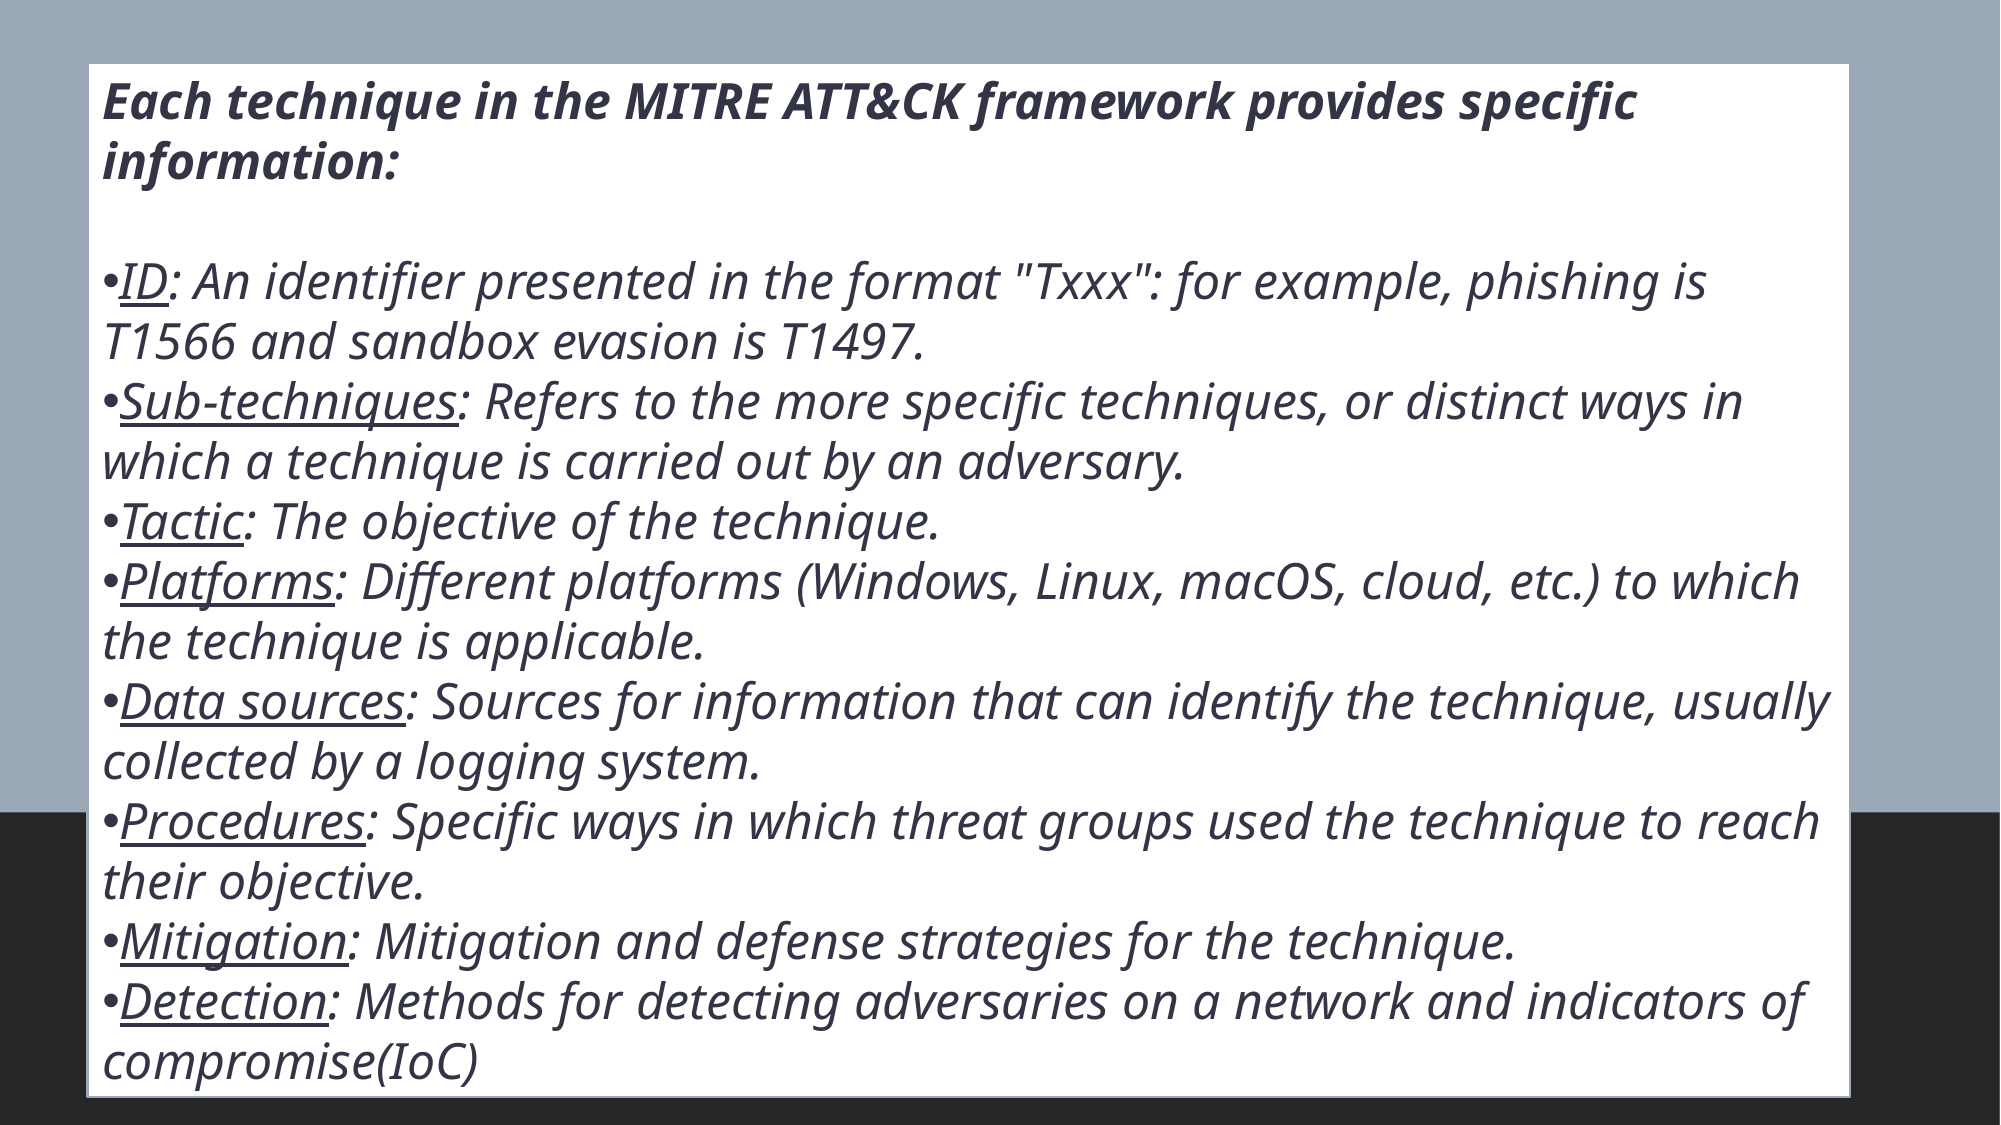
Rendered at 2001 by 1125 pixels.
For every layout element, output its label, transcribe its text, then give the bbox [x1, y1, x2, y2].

text_box Each technique in the MITRE ATT&CK framework provides specific information: ID: An identifier presented in the format "Txxx": for example, phishing is T1566 and sandbox evasion is T1497. Sub-techniques: Refers to the more specific techniques, or distinct ways in which a technique is carried out by an adversary. Tactic: The objective of the technique. Platforms: Different platforms (Windows, Linux, macOS, cloud, etc.) to which the technique is applicable. Data sources: Sources for information that can identify the technique, usually collected by a logging system. Procedures: Specific ways in which threat groups used the technique to reach their objective. Mitigation: Mitigation and defense strategies for the technique. Detection: Methods for detecting adversaries on a network and indicators of compromise(IoC) [86, 61, 1851, 1098]
text_box [0, 811, 2000, 1125]
text_box [0, 0, 2000, 811]
